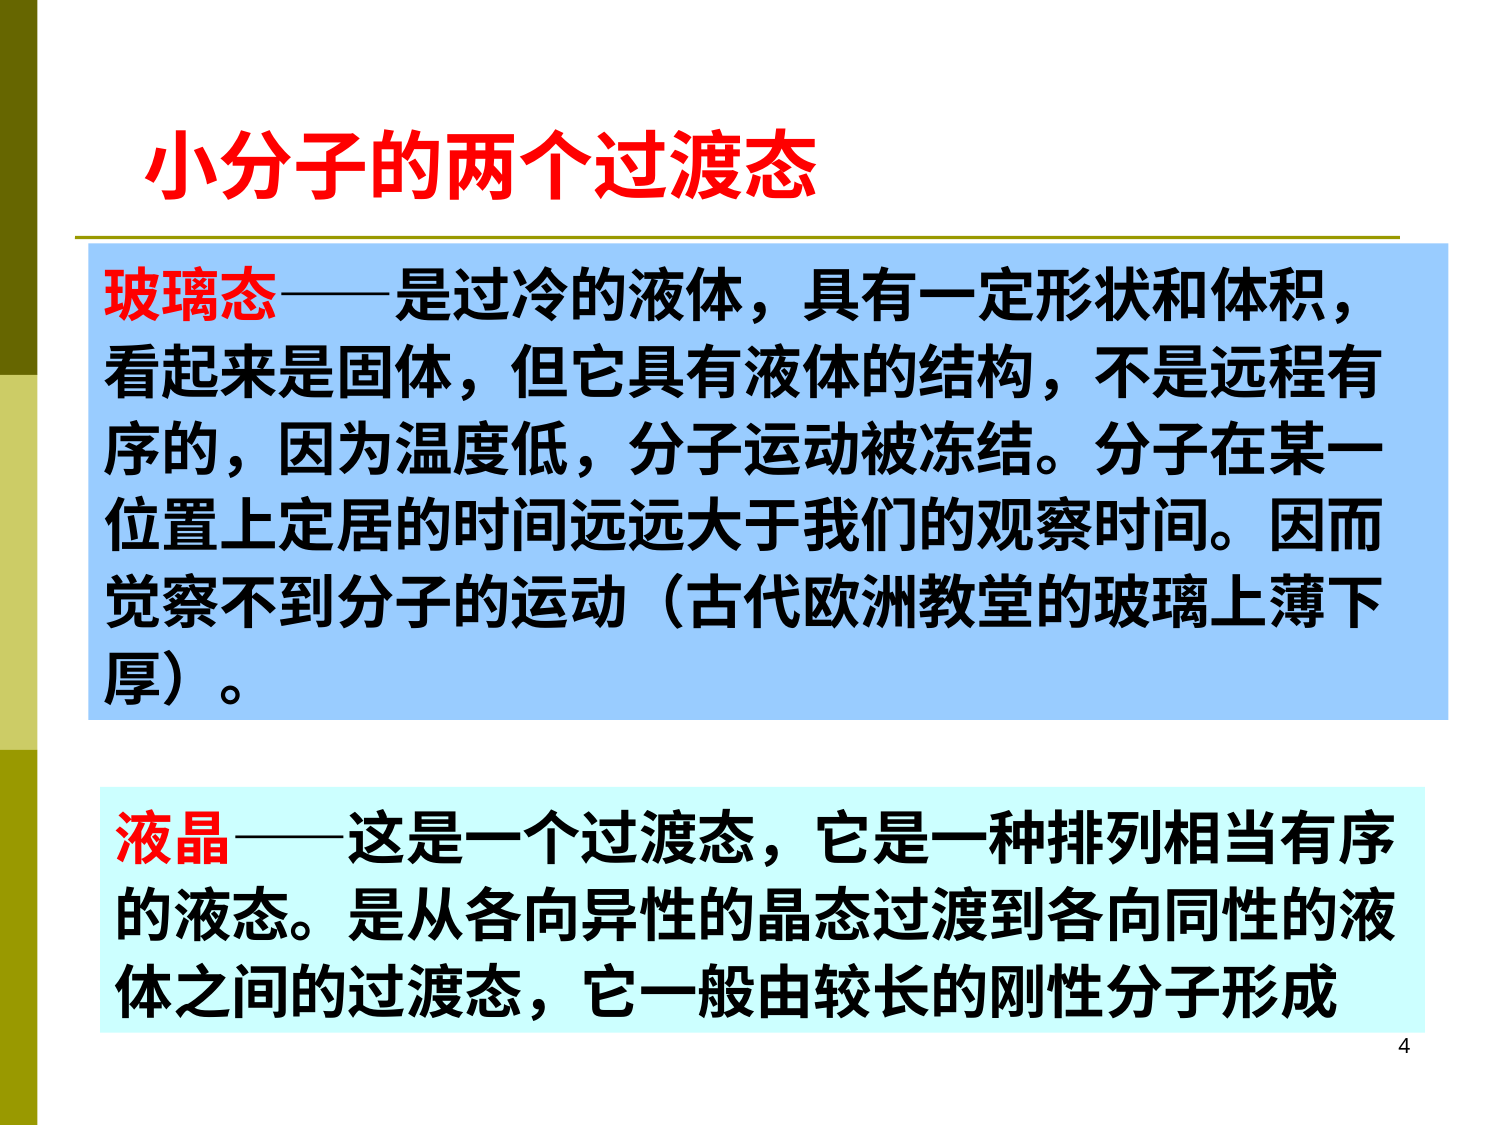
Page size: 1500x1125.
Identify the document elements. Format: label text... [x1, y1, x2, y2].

text_box 玻璃态——是过冷的液体，具有一定形状和体积，看起来是固体，但它具有液体的结构，不是远程有序的，因为温度低，分子运动被冻结。分子在某一位置上定居的时间远远大于我们的观察时间。因而觉察不到分子的运动（古代欧洲教堂的玻璃上薄下厚）。 [88, 243, 1449, 720]
text_box 液晶——这是一个过渡态，它是一种排列相当有序的液态。是从各向异性的晶态过渡到各向同性的液体之间的过渡态，它一般由较长的刚性分子形成 [100, 786, 1425, 1033]
slide_number 4 [1074, 1033, 1425, 1100]
text_box 小分子的两个过渡态 [128, 111, 834, 217]
